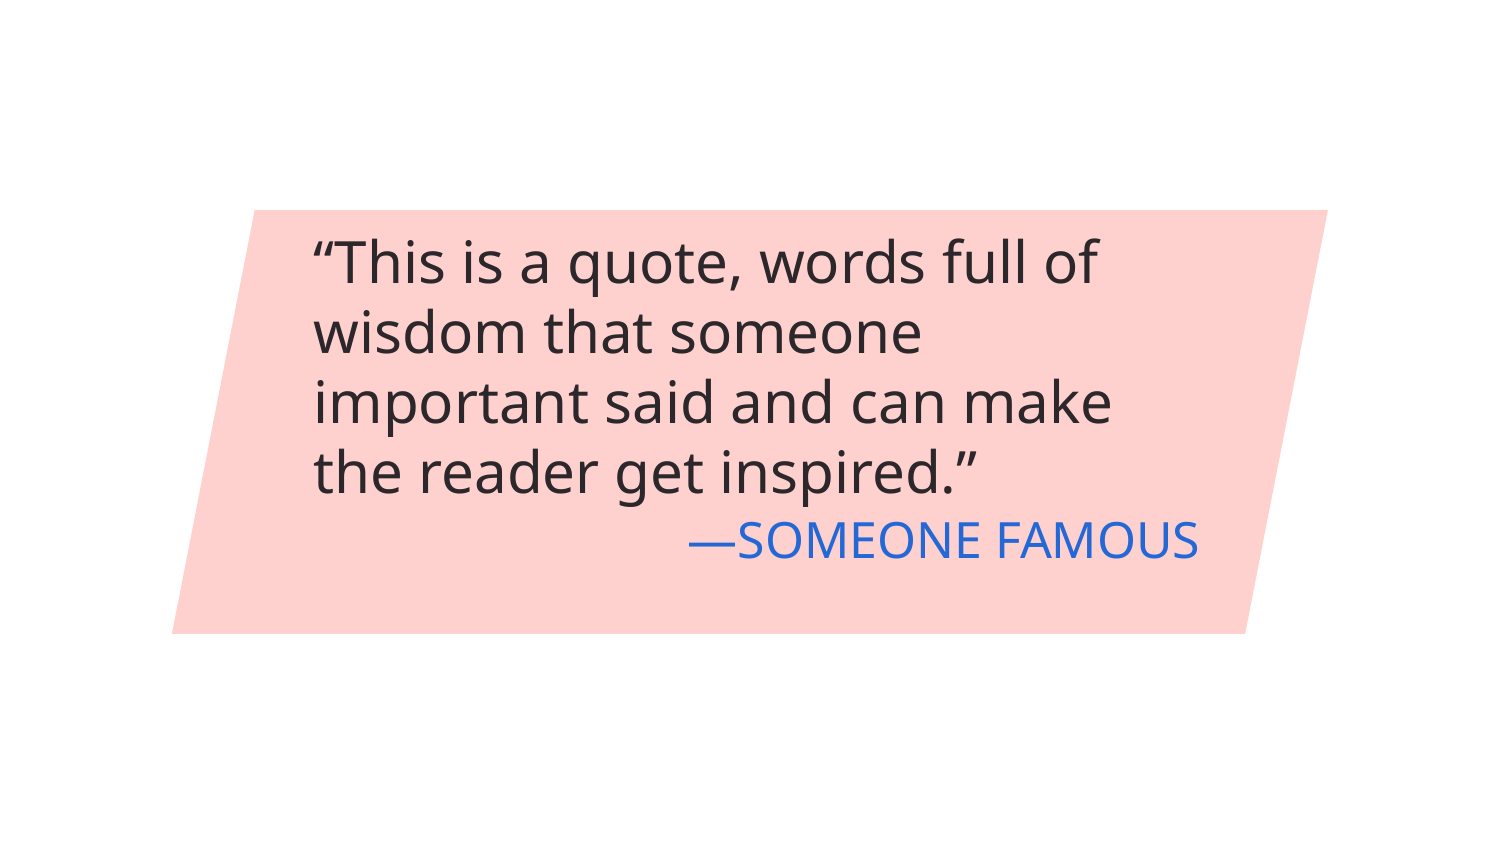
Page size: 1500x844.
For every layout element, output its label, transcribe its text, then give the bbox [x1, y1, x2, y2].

title —SOMEONE FAMOUS [363, 493, 1216, 577]
subtitle “This is a quote, words full of wisdom that someone important said and can make the reader get inspired.” [298, 267, 1216, 464]
